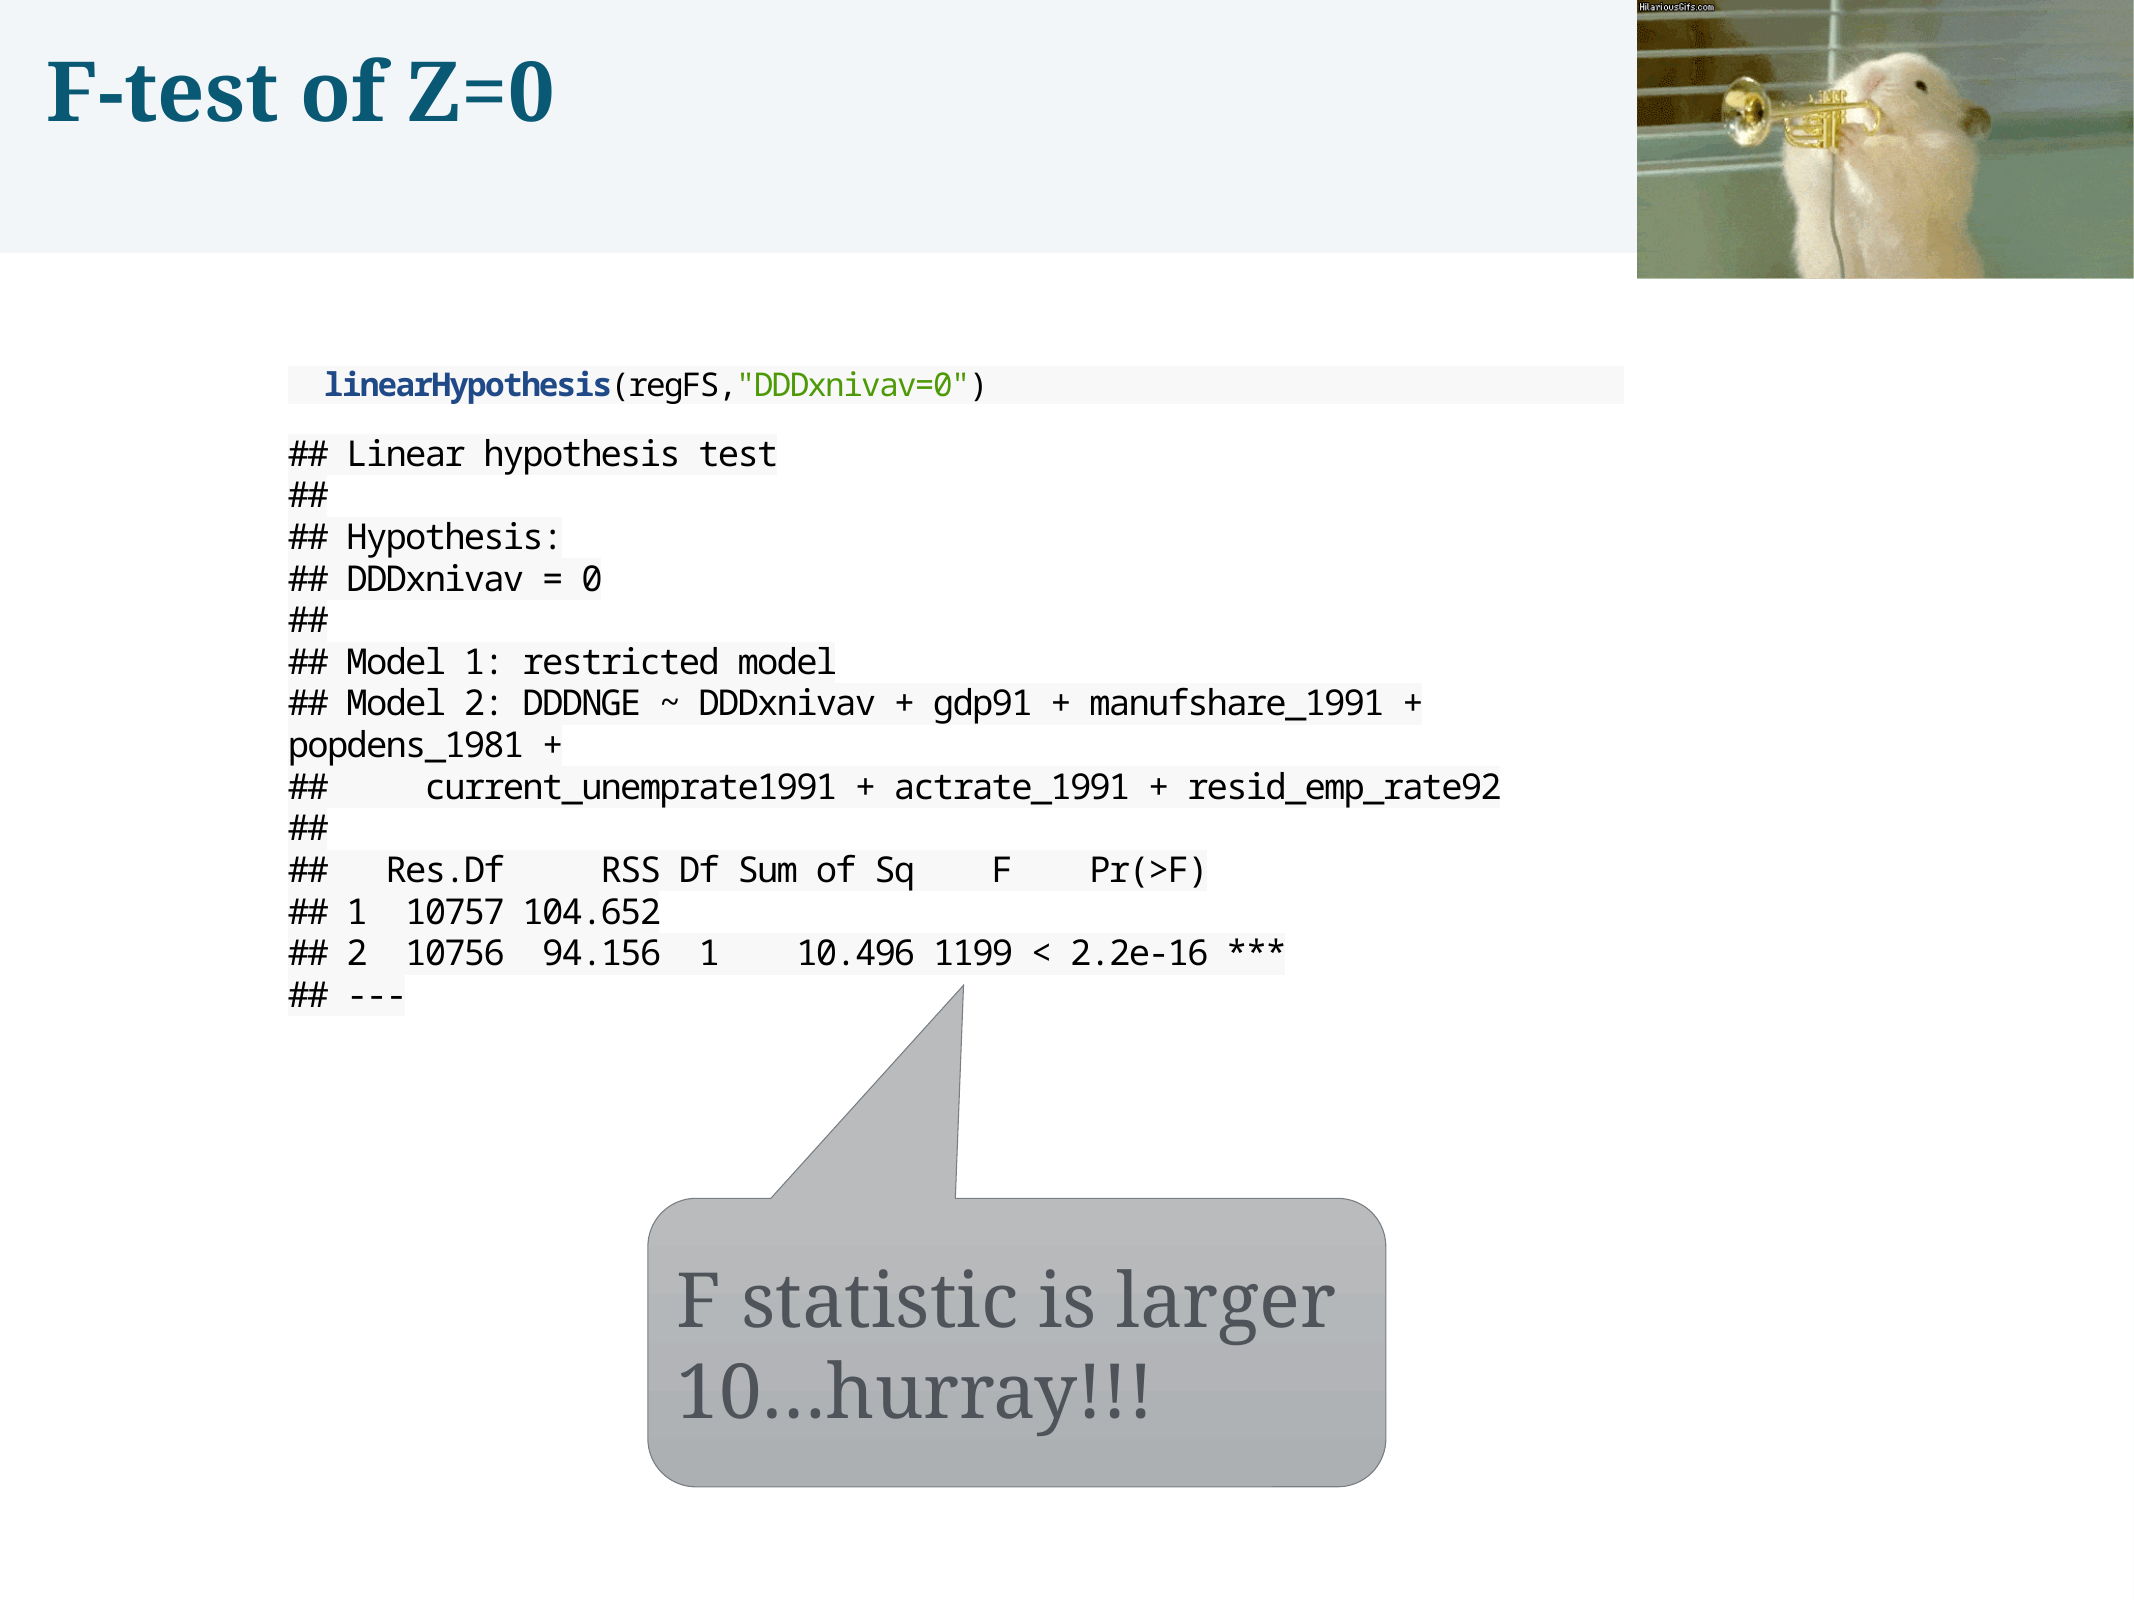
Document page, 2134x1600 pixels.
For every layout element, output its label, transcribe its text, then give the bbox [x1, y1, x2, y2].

picture [1636, 0, 2134, 280]
text_box F-test of Z=0 [32, 30, 1636, 187]
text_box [287, 365, 1624, 1087]
text_box F statistic is larger 10…hurray!!! [647, 1087, 1387, 1488]
